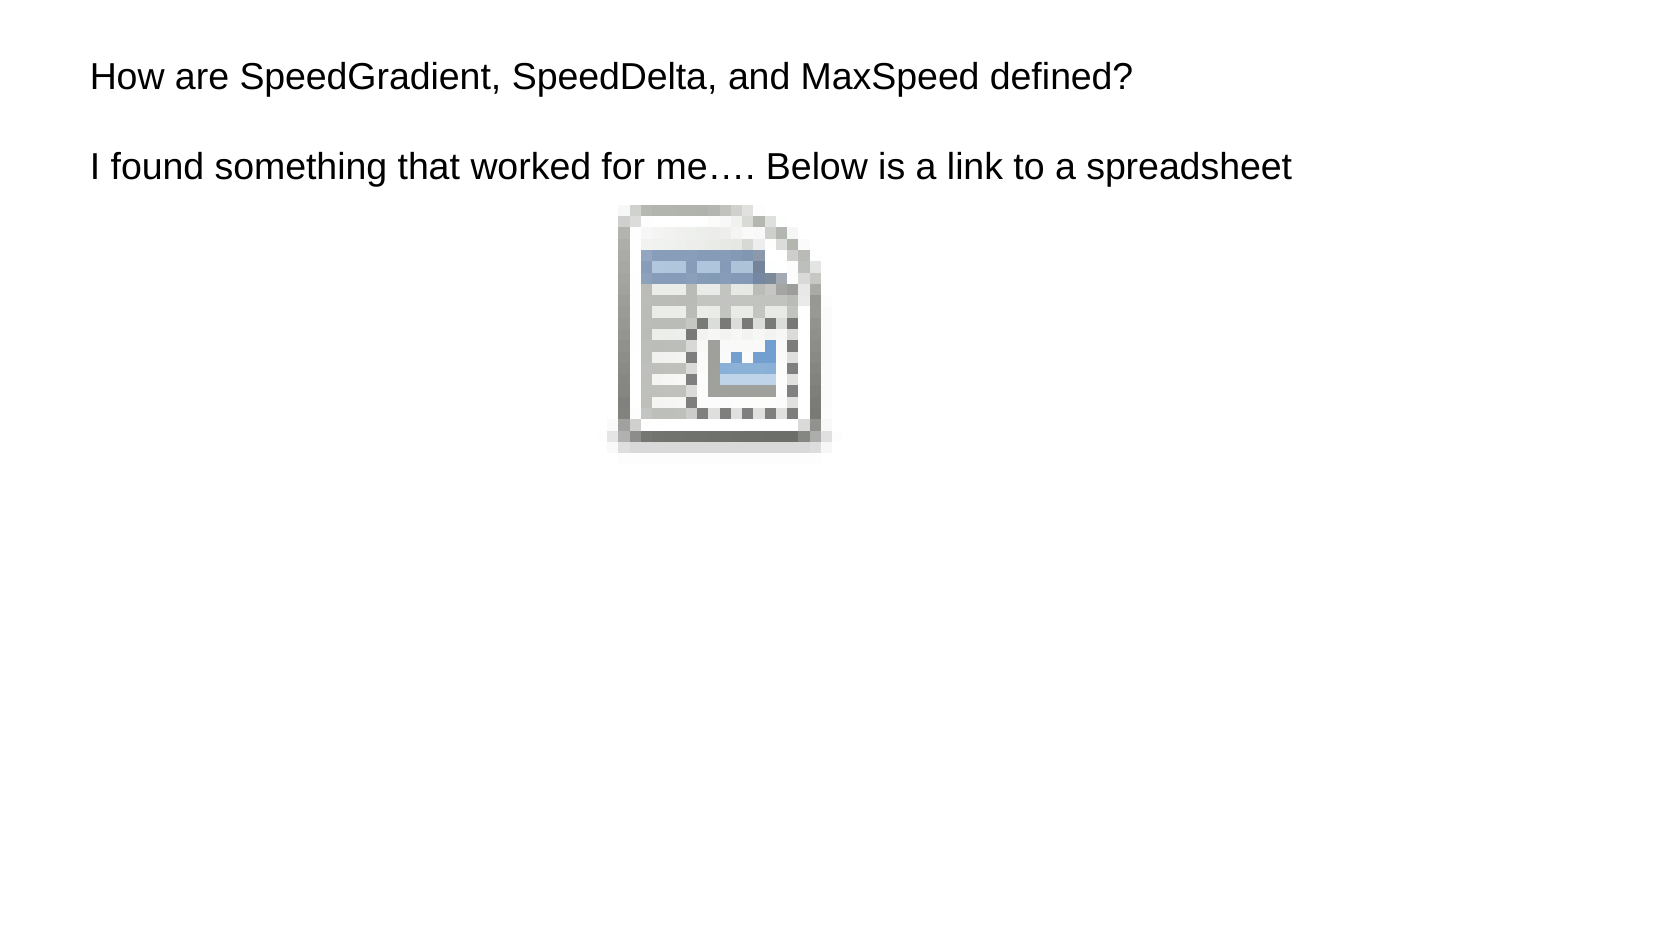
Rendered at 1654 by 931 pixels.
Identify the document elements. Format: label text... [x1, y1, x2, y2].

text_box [584, 194, 856, 466]
text_box How are SpeedGradient, SpeedDelta, and MaxSpeed defined? I found something that worked for me…. Below is a link to a spreadsheet [74, 45, 1575, 816]
